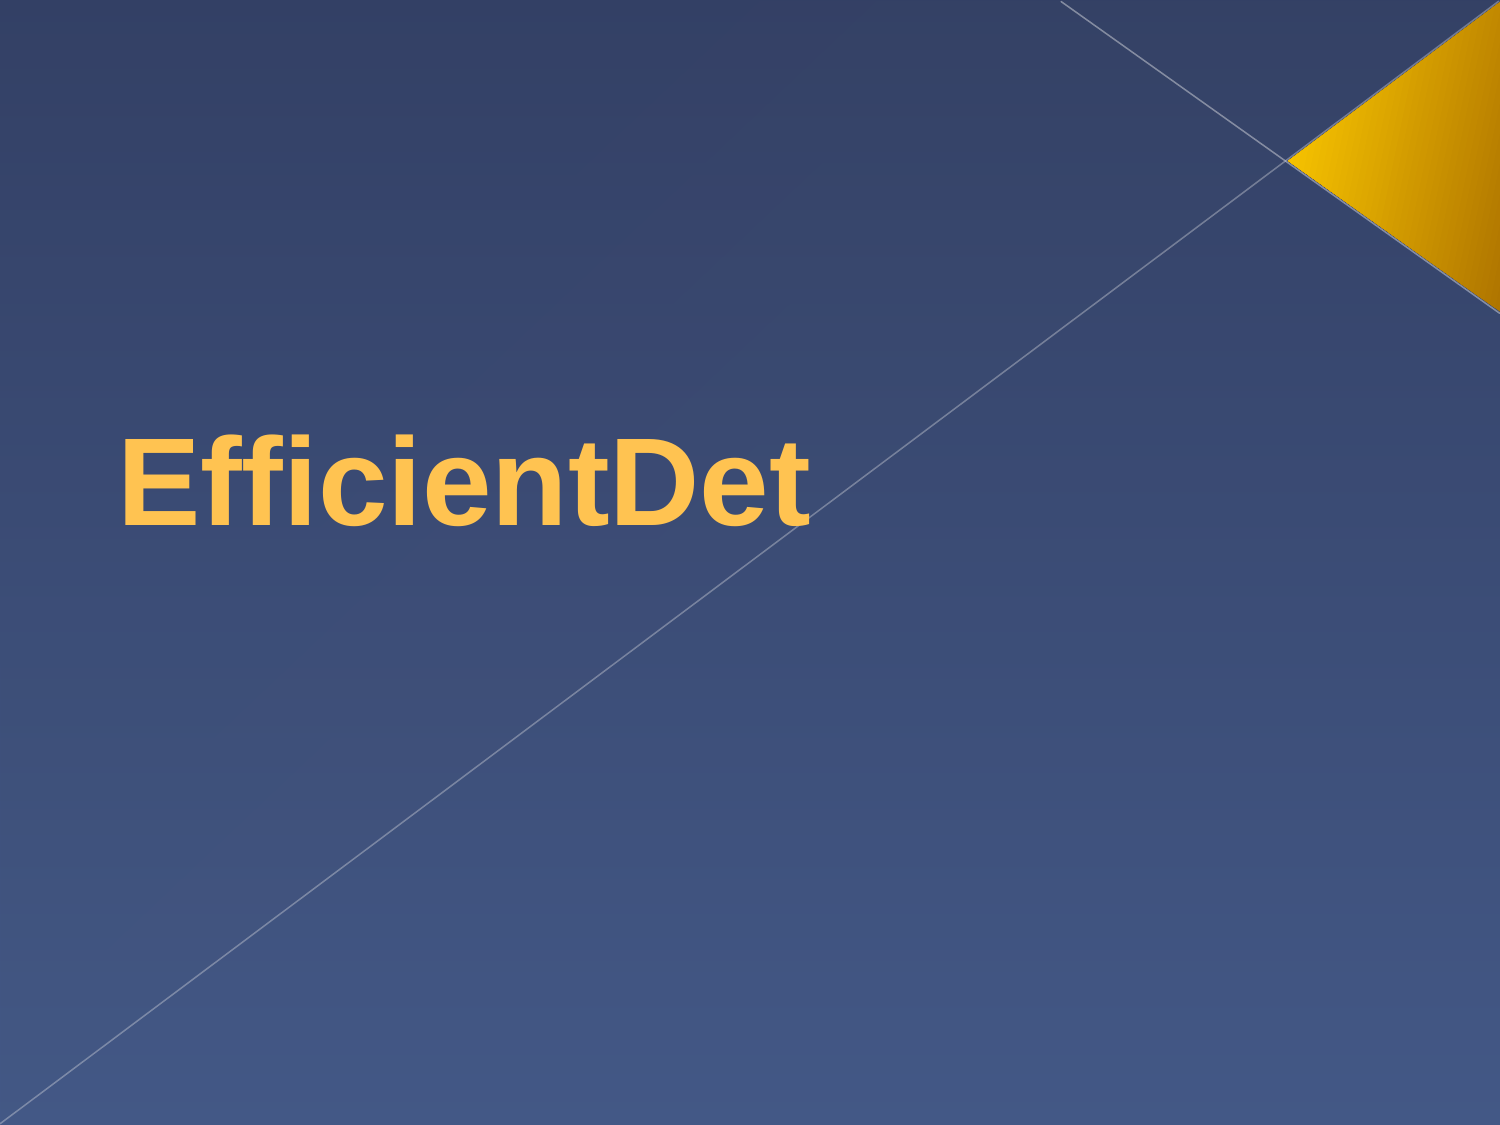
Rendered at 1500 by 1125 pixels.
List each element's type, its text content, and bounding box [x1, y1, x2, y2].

title EfficientDet [117, 363, 1305, 587]
